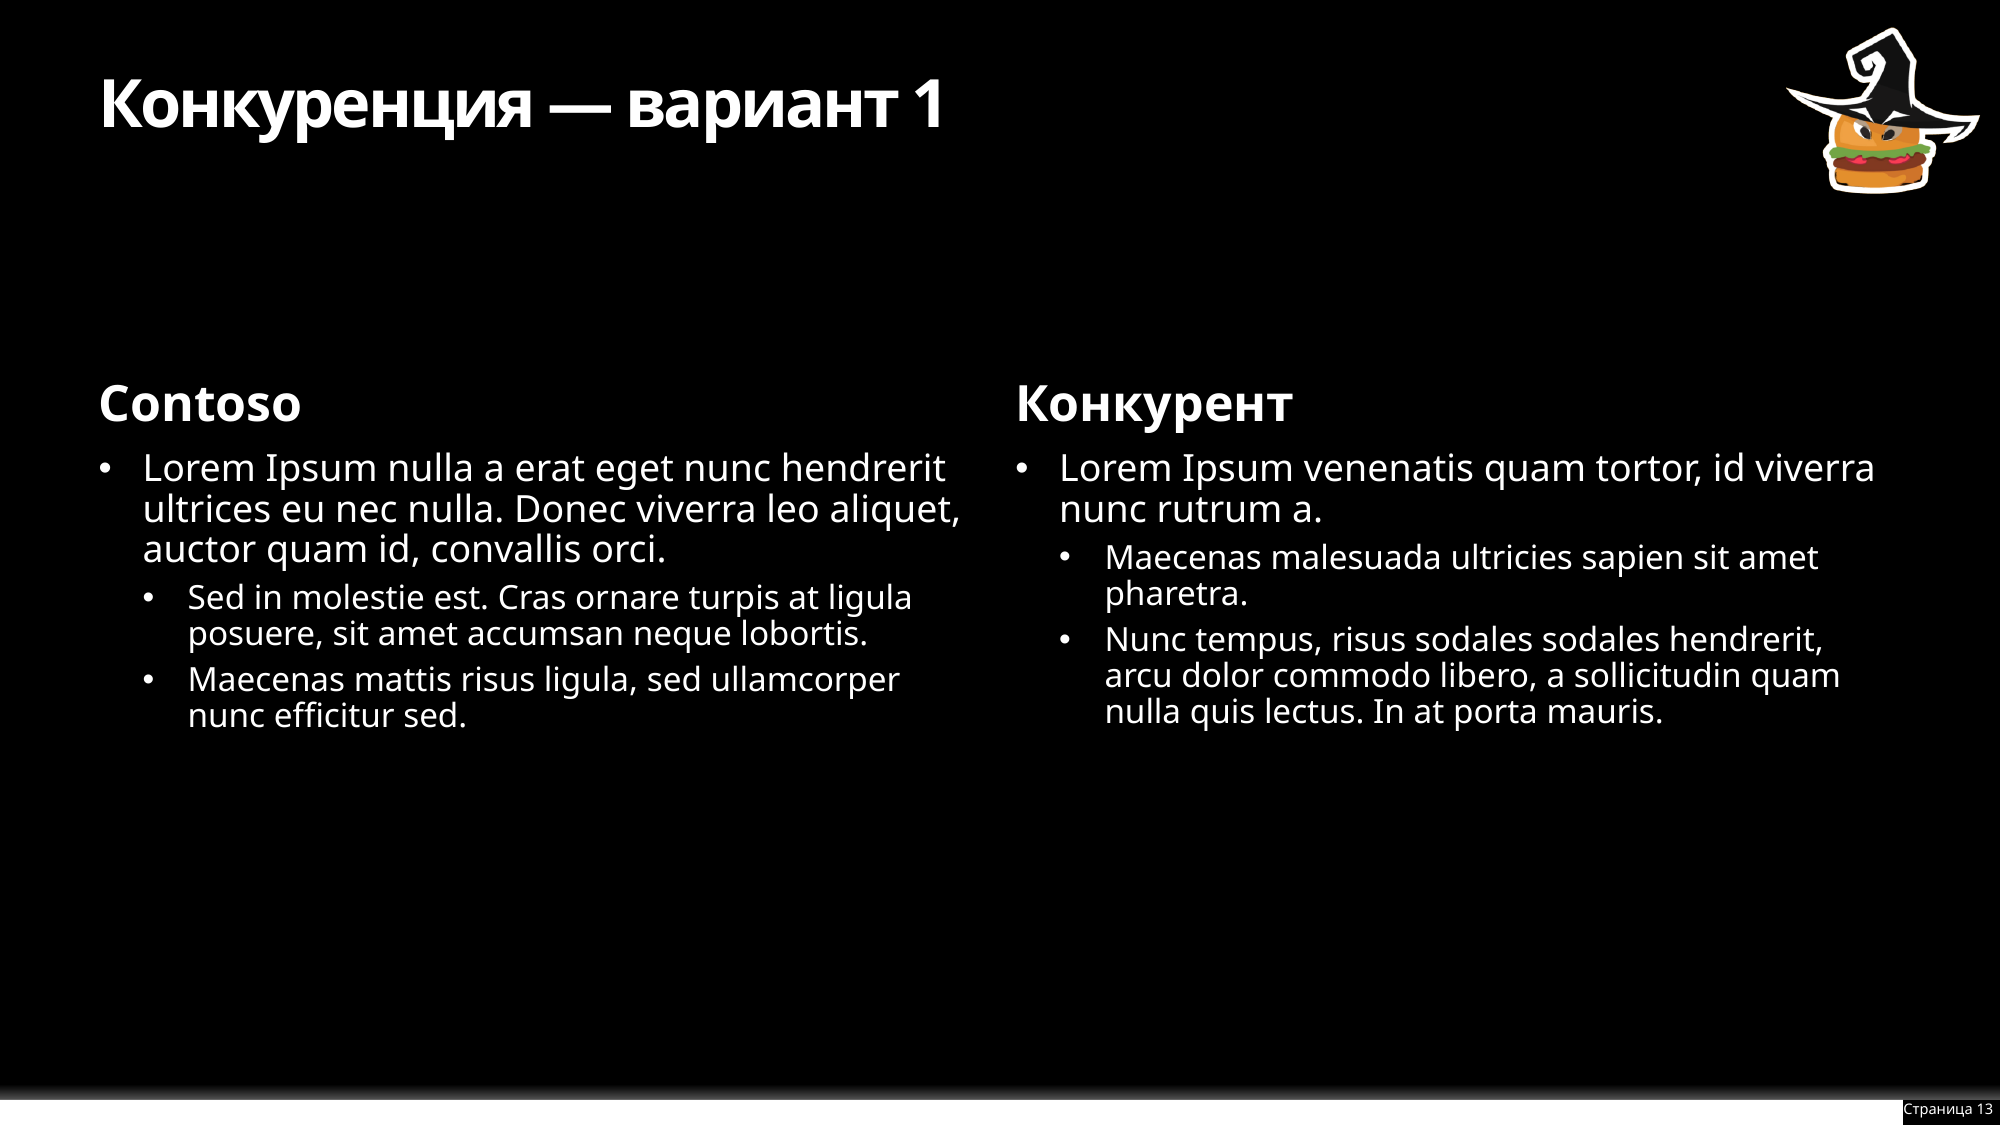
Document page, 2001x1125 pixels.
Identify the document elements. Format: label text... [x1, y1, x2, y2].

picture [1784, 27, 1981, 195]
list Lorem Ipsum nulla a erat eget nunc hendrerit ultrices eu nec nulla. Donec viverra leo aliquet, auctor quam id, convallis orci. Sed in molestie est. Cras ornare turpis at ligula posuere, sit amet accumsan neque lobortis. Maecenas mattis risus ligula, sed ullamcorper nunc efficitur sed. [98, 449, 985, 771]
text_box [1752, 14, 1988, 117]
title Конкуренция — вариант 1 [98, 70, 1735, 142]
list Lorem Ipsum venenatis quam tortor, id viverra nunc rutrum a. Maecenas malesuada ultricies sapien sit amet pharetra. Nunc tempus, risus sodales sodales hendrerit, arcu dolor commodo libero, a sollicitudin quam nulla quis lectus. In at porta mauris. [1015, 449, 1902, 771]
slide_number Страница 13 [1903, 1096, 1994, 1123]
list Конкурент [1015, 378, 1902, 438]
list Contoso [98, 378, 985, 438]
